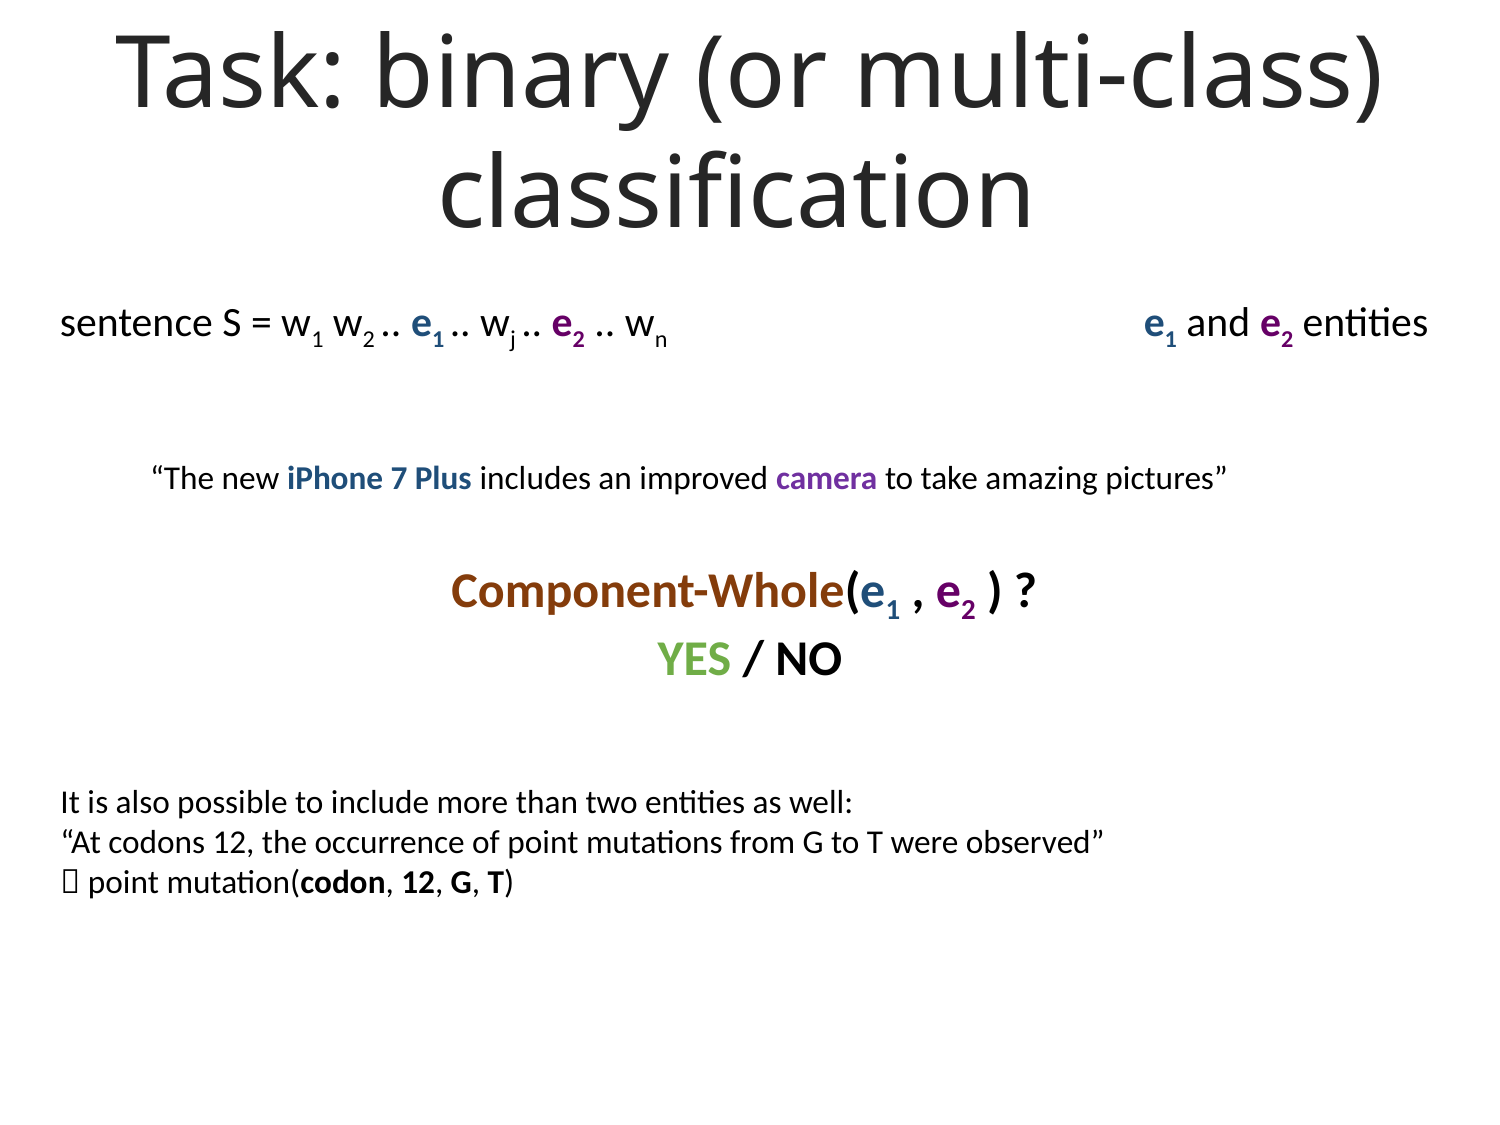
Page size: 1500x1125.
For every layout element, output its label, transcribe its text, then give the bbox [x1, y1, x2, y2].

text_box sentence S = w1 w2 .. e1 .. wj .. e2 .. wn e1 and e2 entities “The new iPhone 7 Plus includes an improved camera to take amazing pictures” Component-Whole(e1 , e2 ) ? YES / NO [16, 287, 1484, 783]
text_box It is also possible to include more than two entities as well: “At codons 12, the occurrence of point mutations from G to T were observed”  point mutation(codon, 12, G, T) [45, 772, 1144, 908]
text_box Task: binary (or multi-class) classification [90, 29, 1410, 225]
